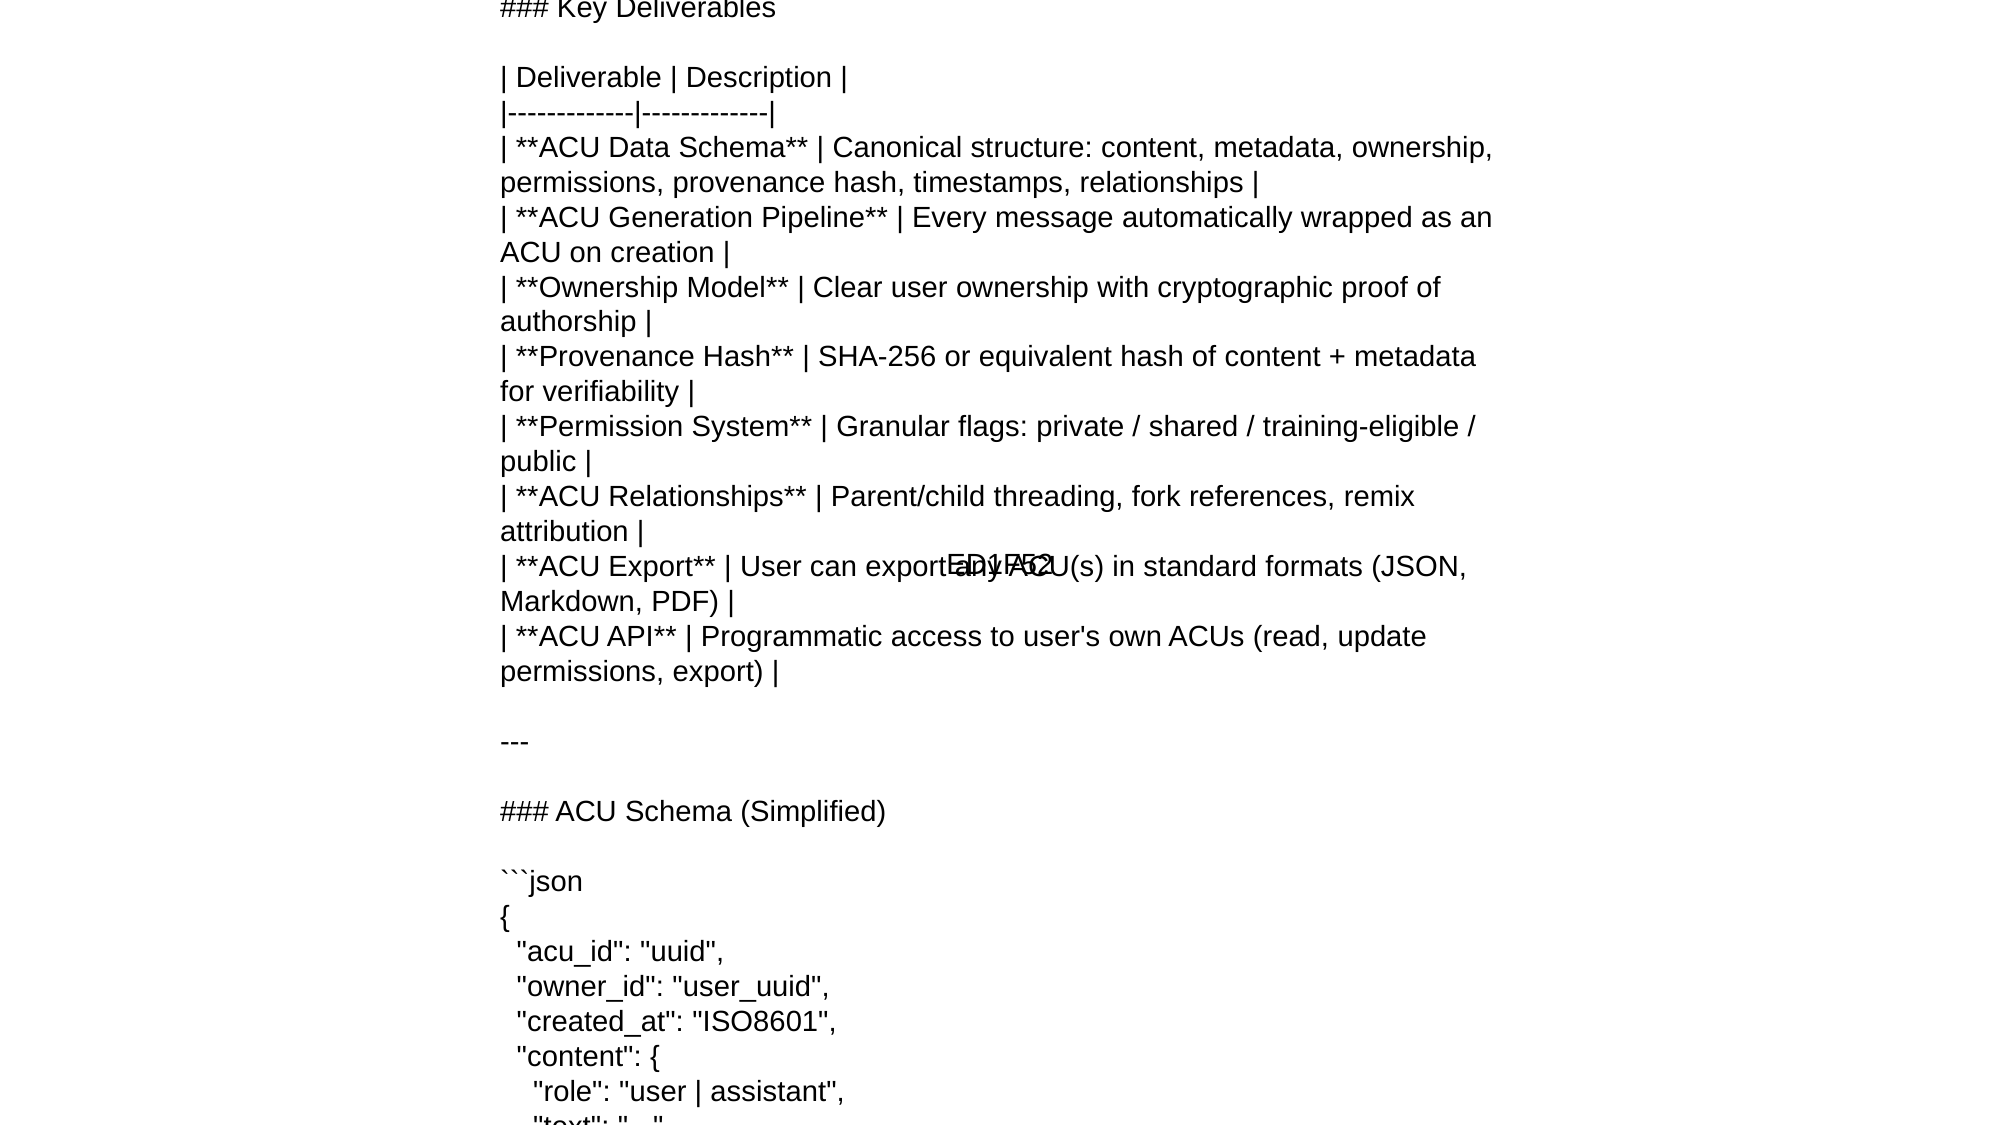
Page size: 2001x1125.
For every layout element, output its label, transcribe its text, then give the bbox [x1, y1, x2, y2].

text_box ED1F52 [931, 537, 1069, 623]
